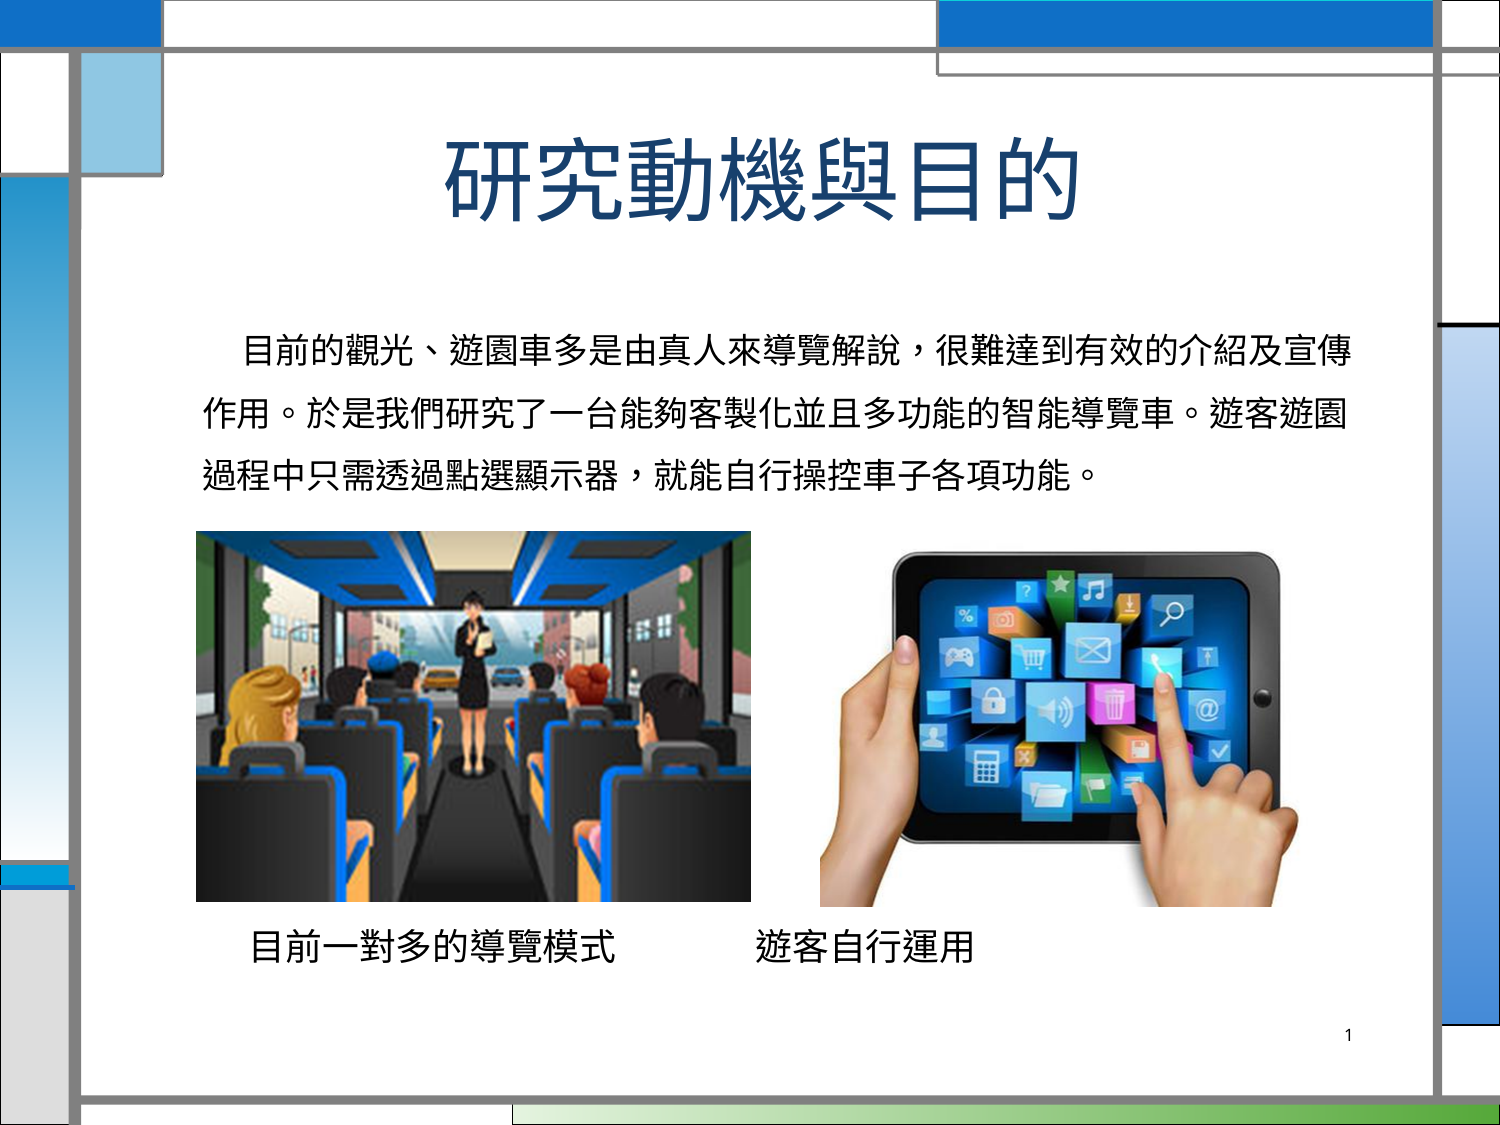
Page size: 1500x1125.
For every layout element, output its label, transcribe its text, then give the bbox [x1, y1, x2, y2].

title 研究動機與目的 [88, 54, 1439, 243]
picture [820, 526, 1309, 907]
picture [196, 531, 751, 902]
list 目前的觀光、遊園車多是由真人來導覽解說，很難達到有效的介紹及宣傳作用。於是我們研究了一台能夠客製化並且多功能的智能導覽車。遊客遊園過程中只需透過點選顯示器，就能自行操控車子各項功能。 目前一對多的導覽模式 遊客自行運用 [187, 299, 1369, 988]
slide_number 1 [1247, 1012, 1369, 1058]
